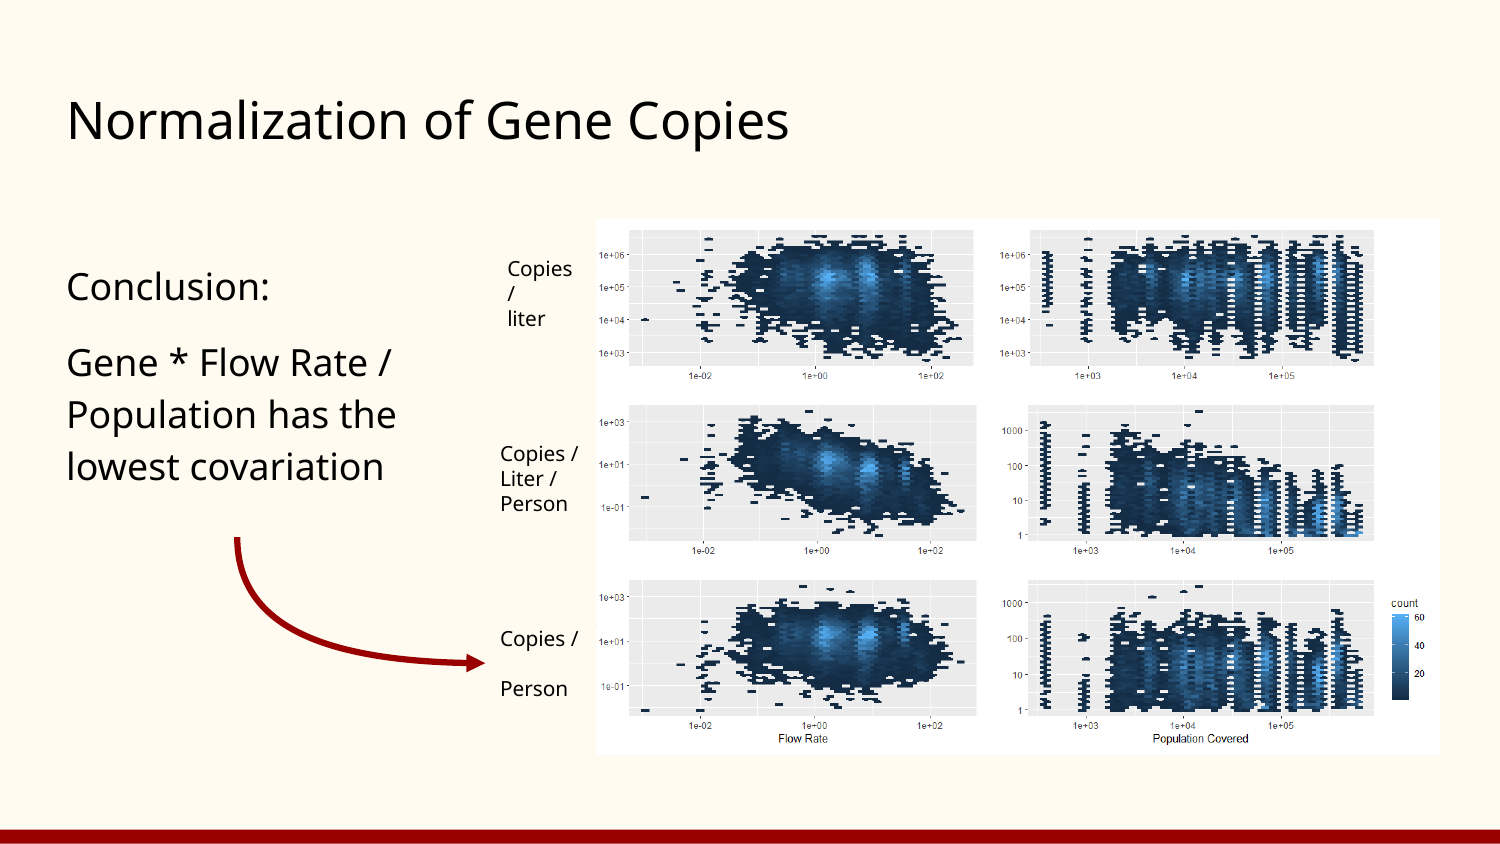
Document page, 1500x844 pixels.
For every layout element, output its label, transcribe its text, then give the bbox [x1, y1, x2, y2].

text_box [303, 469, 419, 719]
text_box Copies / Liter / Person [485, 425, 590, 531]
title Normalization of Gene Copies [51, 72, 1449, 166]
picture [595, 219, 1441, 755]
list Conclusion: Gene * Flow Rate / Population has the lowest covariation [51, 240, 424, 538]
text_box Copies / Person [485, 610, 590, 716]
text_box Copies / liter [492, 240, 590, 346]
